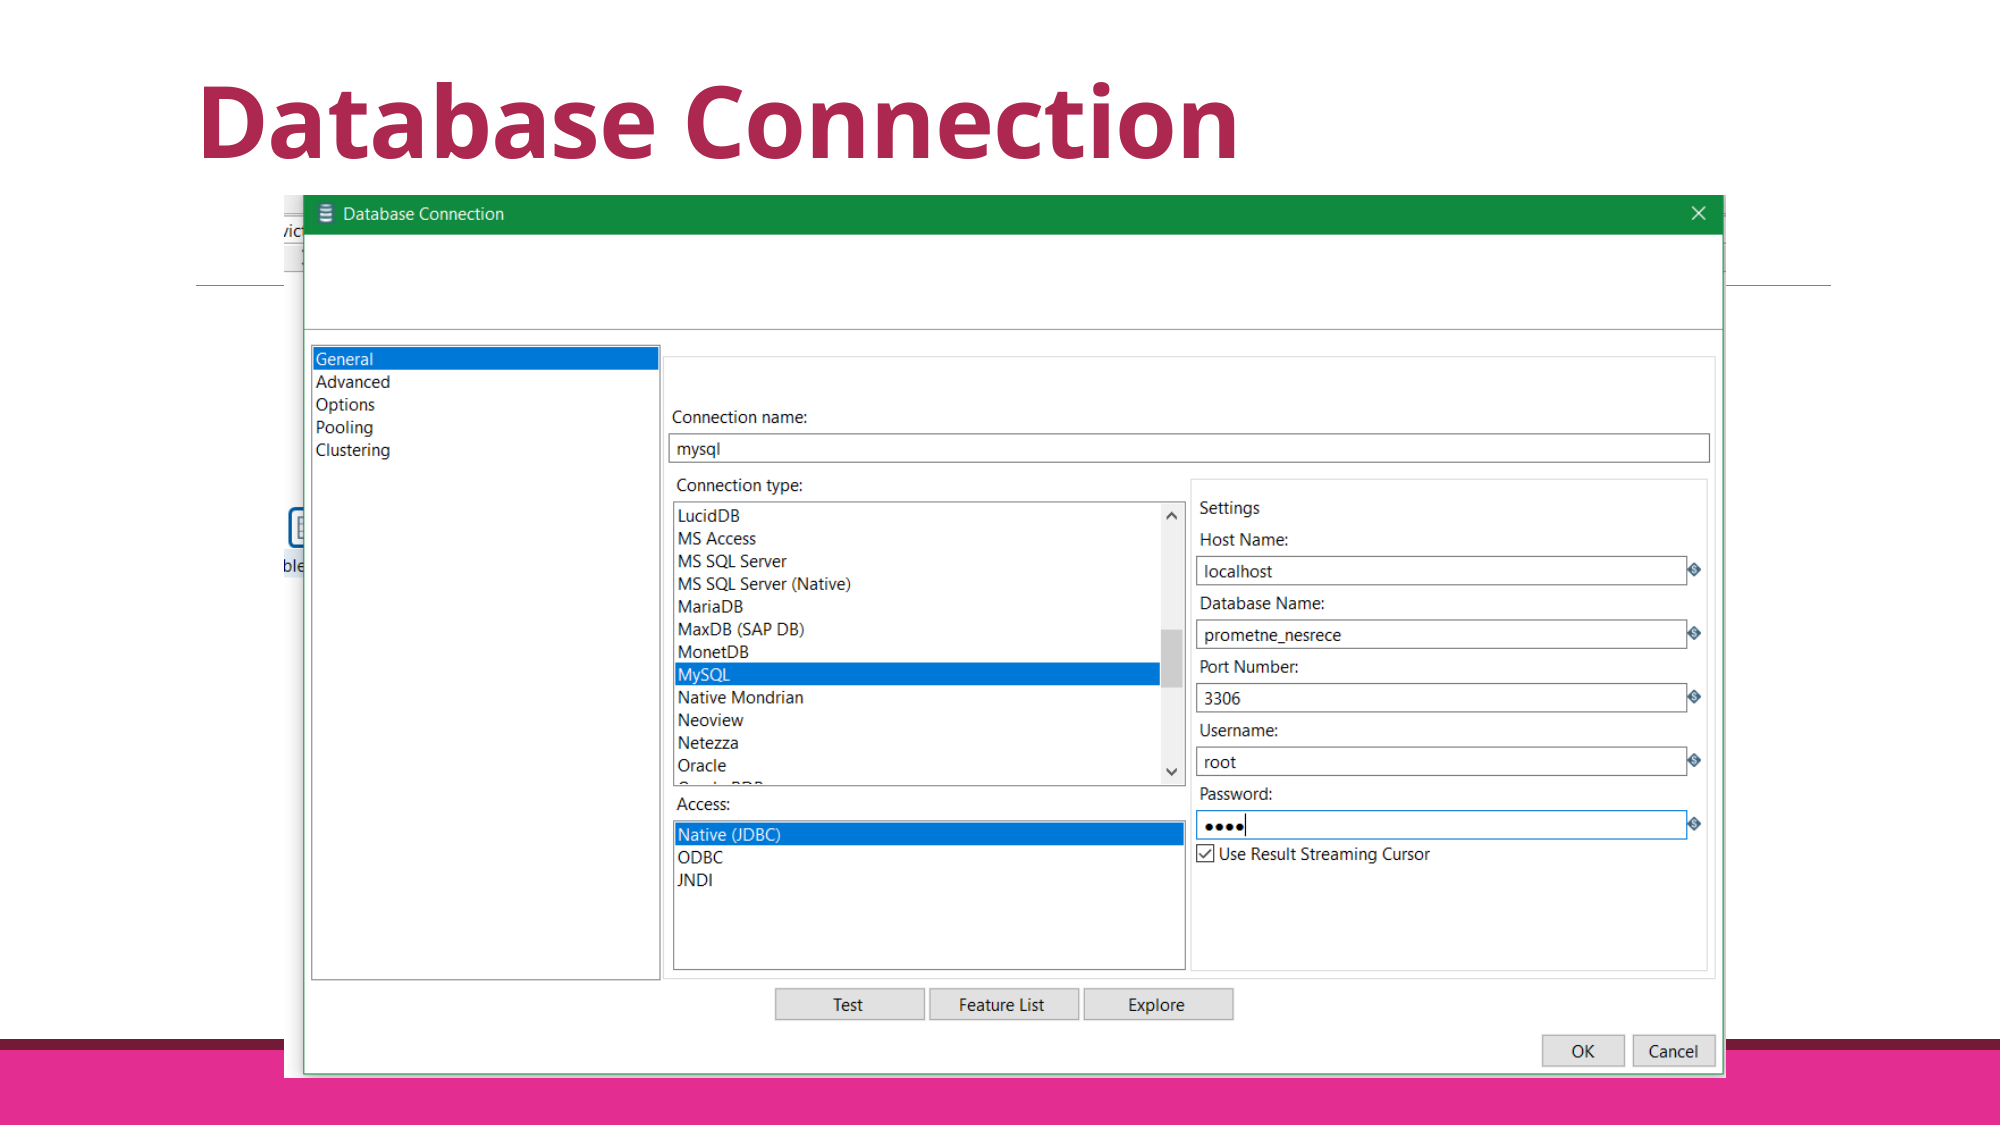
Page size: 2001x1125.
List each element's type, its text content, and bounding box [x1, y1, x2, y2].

title Database Connection [180, 47, 1830, 187]
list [283, 194, 1727, 1079]
